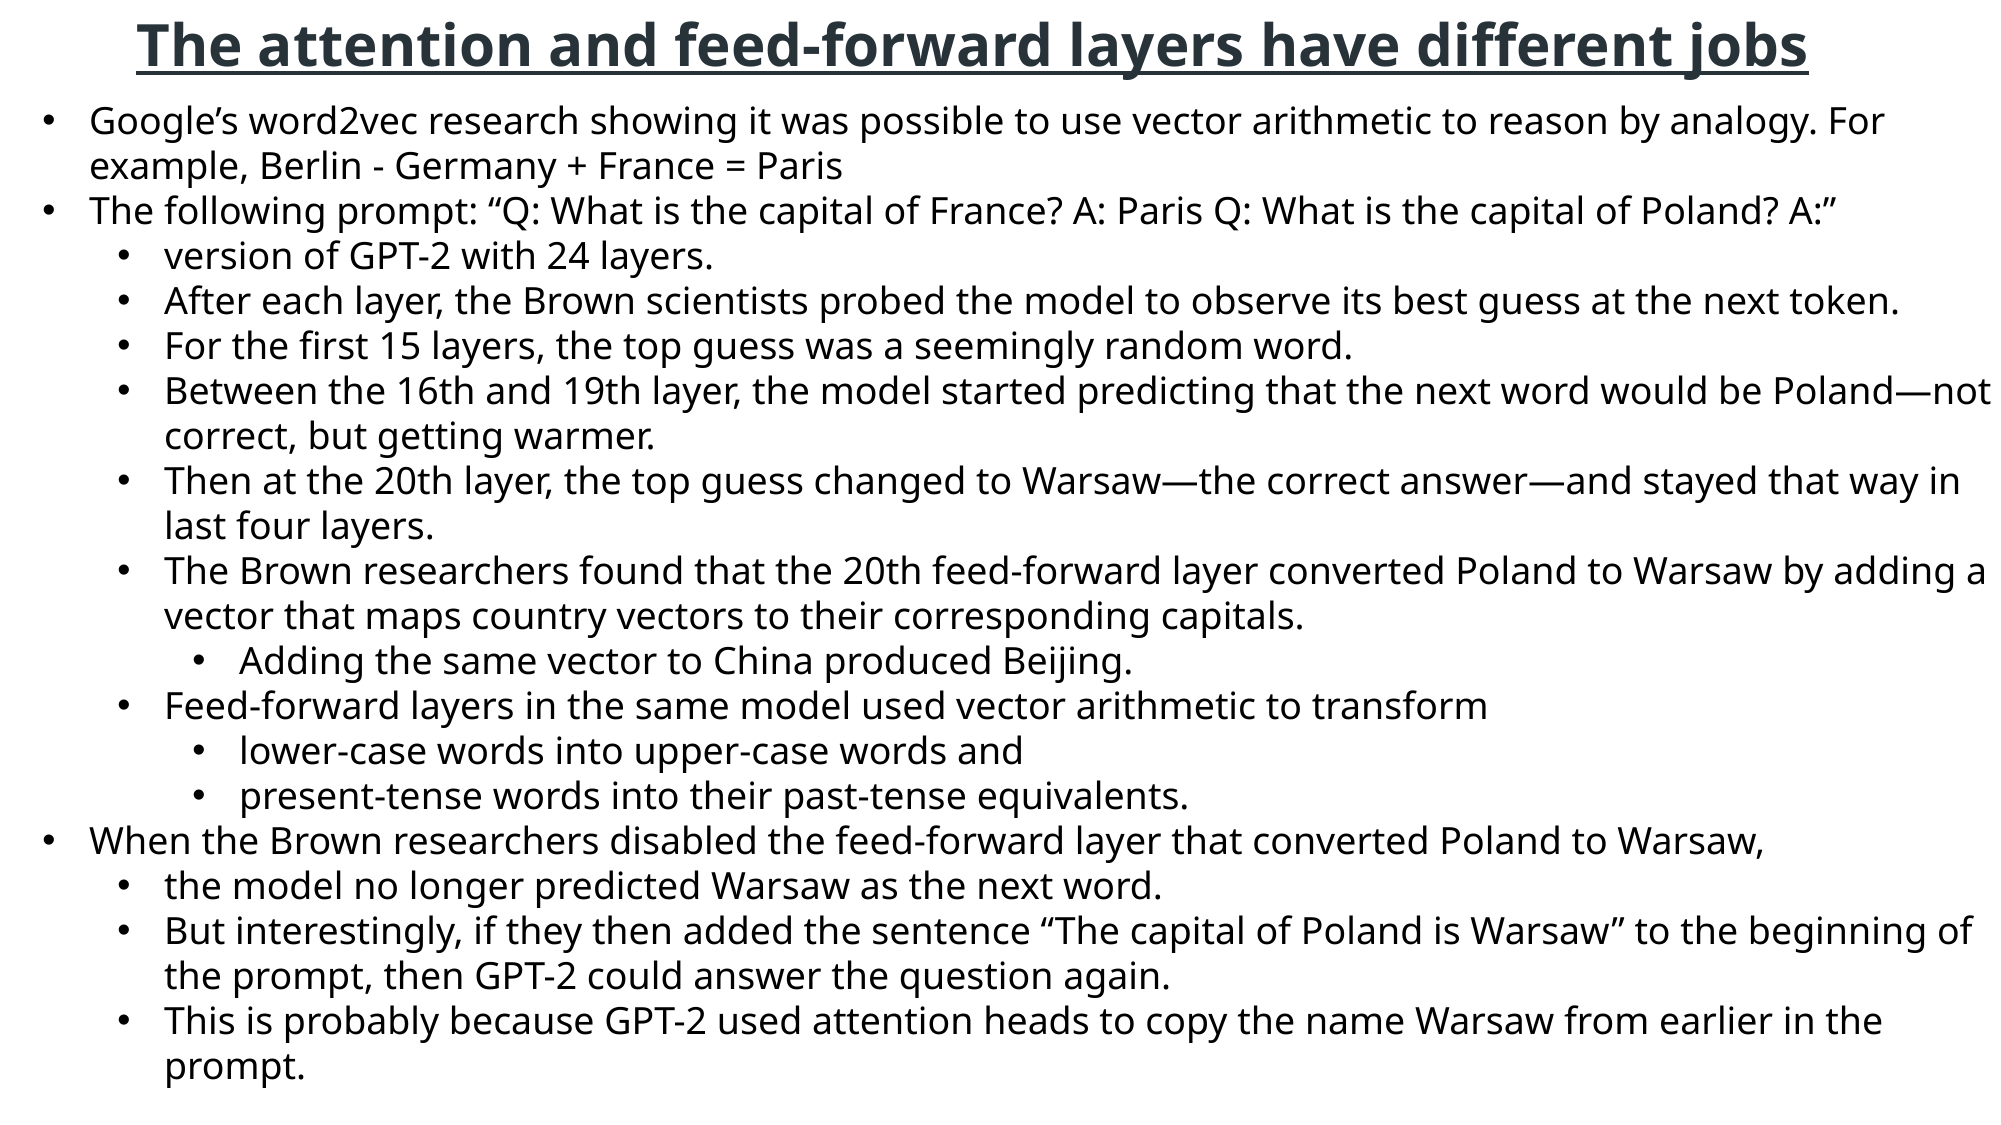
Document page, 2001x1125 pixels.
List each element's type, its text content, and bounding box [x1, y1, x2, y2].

text_box Google’s word2vec research showing it was possible to use vector arithmetic to reason by analogy. For example, Berlin - Germany + France = Paris The following prompt: “Q: What is the capital of France? A: Paris Q: What is the capital of Poland? A:” version of GPT-2 with 24 layers. After each layer, the Brown scientists probed the model to observe its best guess at the next token. For the first 15 layers, the top guess was a seemingly random word. Between the 16th and 19th layer, the model started predicting that the next word would be Poland—not correct, but getting warmer. Then at the 20th layer, the top guess changed to Warsaw—the correct answer—and stayed that way in last four layers. The Brown researchers found that the 20th feed-forward layer converted Poland to Warsaw by adding a vector that maps country vectors to their corresponding capitals. Adding the same vector to China produced Beijing. Feed-forward layers in the same model used vector arithmetic to transform lower-case words into upper-case words and present-tense words into their past-tense equivalents. When the Brown researchers disabled the feed-forward layer that converted Poland to Warsaw, the model no longer predicted Warsaw as the next word. But interestingly, if they then added the sentence “The capital of Poland is Warsaw” to the beginning of the prompt, then GPT-2 could answer the question again. This is probably because GPT-2 used attention heads to copy the name Warsaw from earlier in the prompt. [27, 89, 2000, 1095]
title The attention and feed-forward layers have different jobs [82, 0, 1863, 89]
